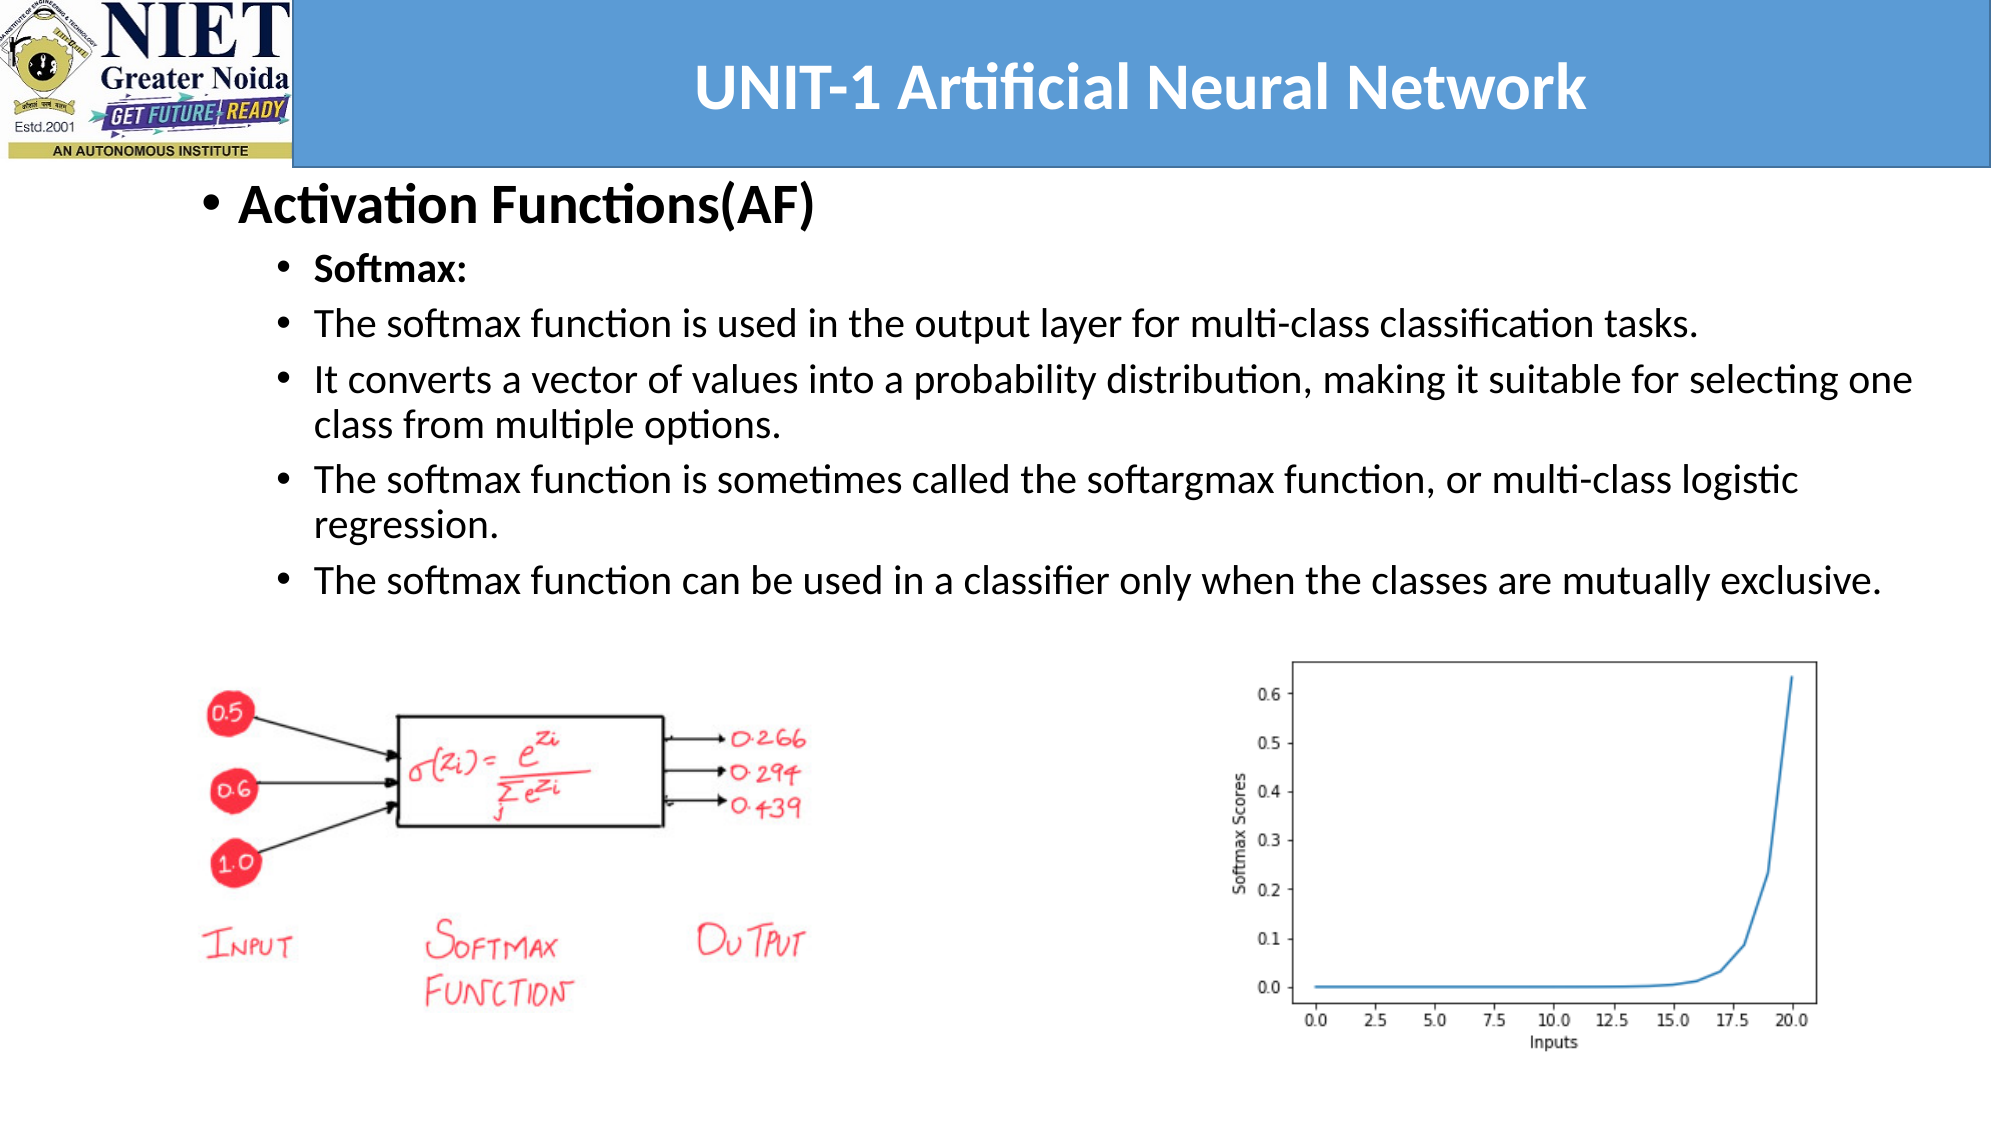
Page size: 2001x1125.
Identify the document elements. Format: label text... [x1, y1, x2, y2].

picture [1200, 624, 1852, 1064]
picture [0, 0, 293, 163]
picture [968, 531, 1032, 594]
list Activation Functions(AF) Softmax: The softmax function is used in the output layer for multi-class classification tasks. It converts a vector of values into a probability distribution, making it suitable for selecting one class from multiple options. The softmax function is sometimes called the softargmax function, or multi-class logistic regression. The softmax function can be used in a classifier only when the classes are mutually exclusive. [186, 167, 1991, 1043]
picture [186, 675, 843, 1013]
text_box UNIT-1 Artificial Neural Network [292, 0, 1991, 168]
